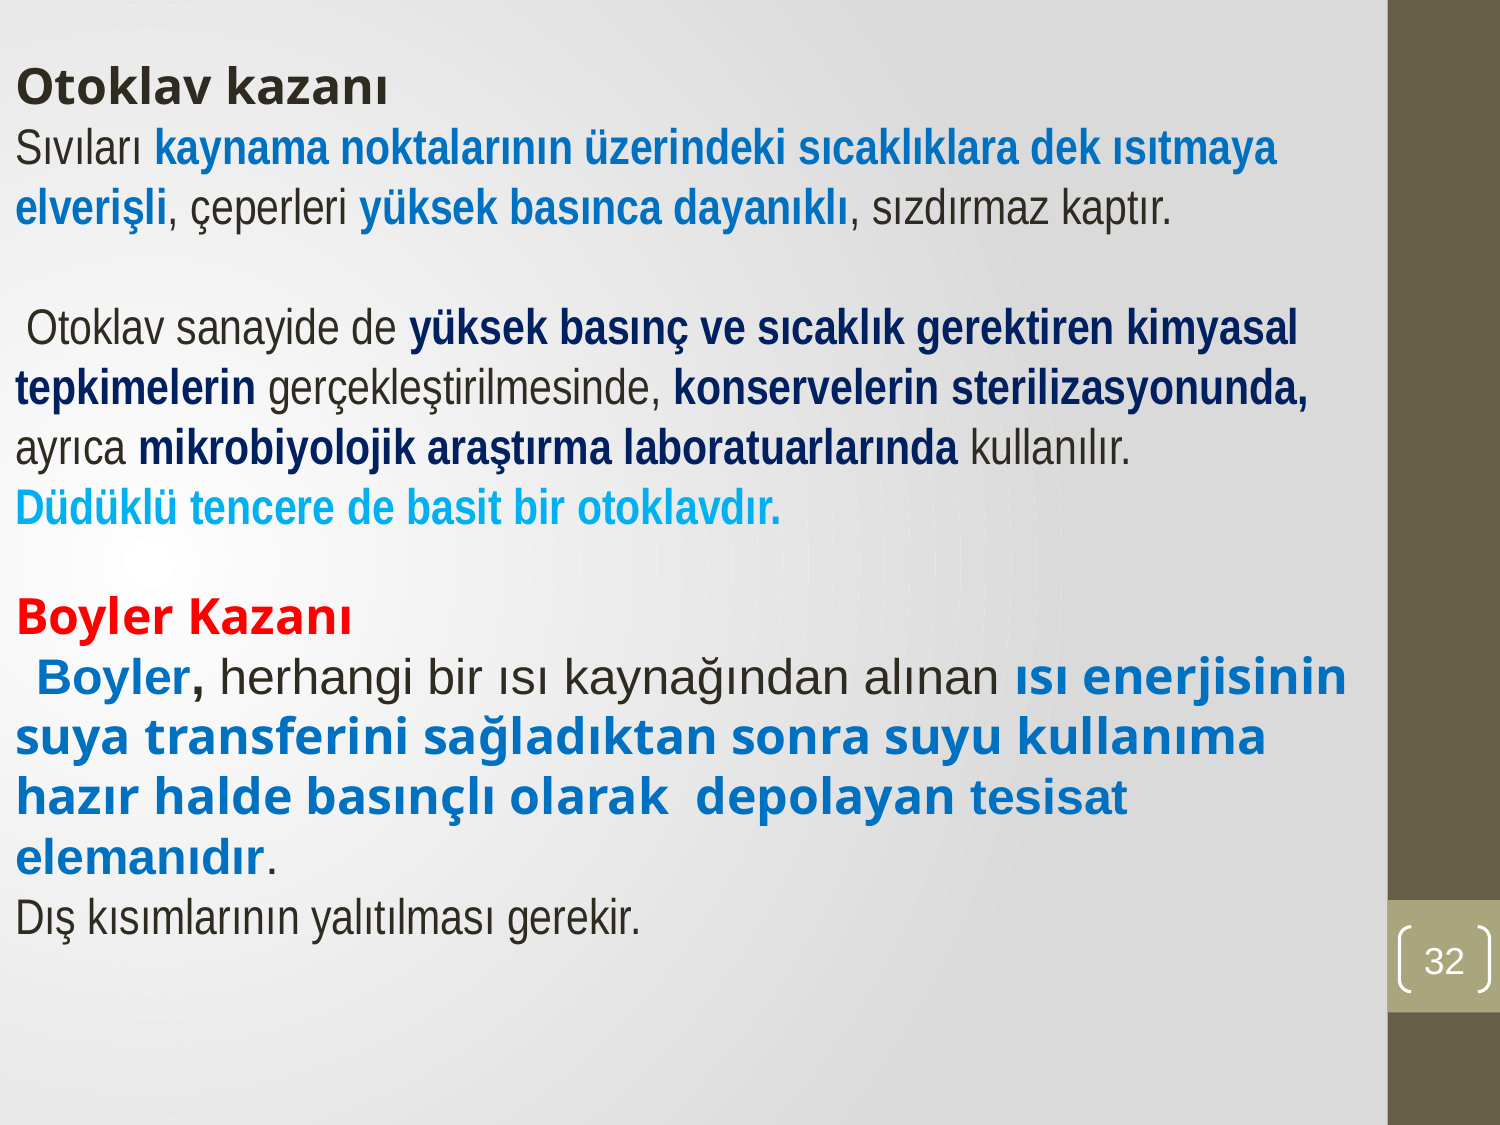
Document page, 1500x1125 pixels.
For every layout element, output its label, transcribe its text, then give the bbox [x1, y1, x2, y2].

slide_number 32 [1397, 925, 1492, 994]
text_box Otoklav kazanı Sıvıları kaynama noktalarının üzerindeki sıcaklıklara dek ısıtmaya elverişli, çeperleri yüksek basınca dayanıklı, sızdırmaz kaptır. Otoklav sanayide de yüksek basınç ve sıcaklık gerektiren kimyasal tepkimelerin gerçekleştirilmesinde, konservelerin sterilizasyonunda, ayrıca mikrobiyolojik araştırma laboratuarlarında kullanılır. Düdüklü tencere de basit bir otoklavdır. Boyler Kazanı Boyler, herhangi bir ısı kaynağından alınan ısı enerjisinin suya transferini sağladıktan sonra suyu kullanıma hazır halde basınçlı olarak depolayan tesisat elemanıdır. Dış kısımlarının yalıtılması gerekir. [0, 47, 1388, 953]
